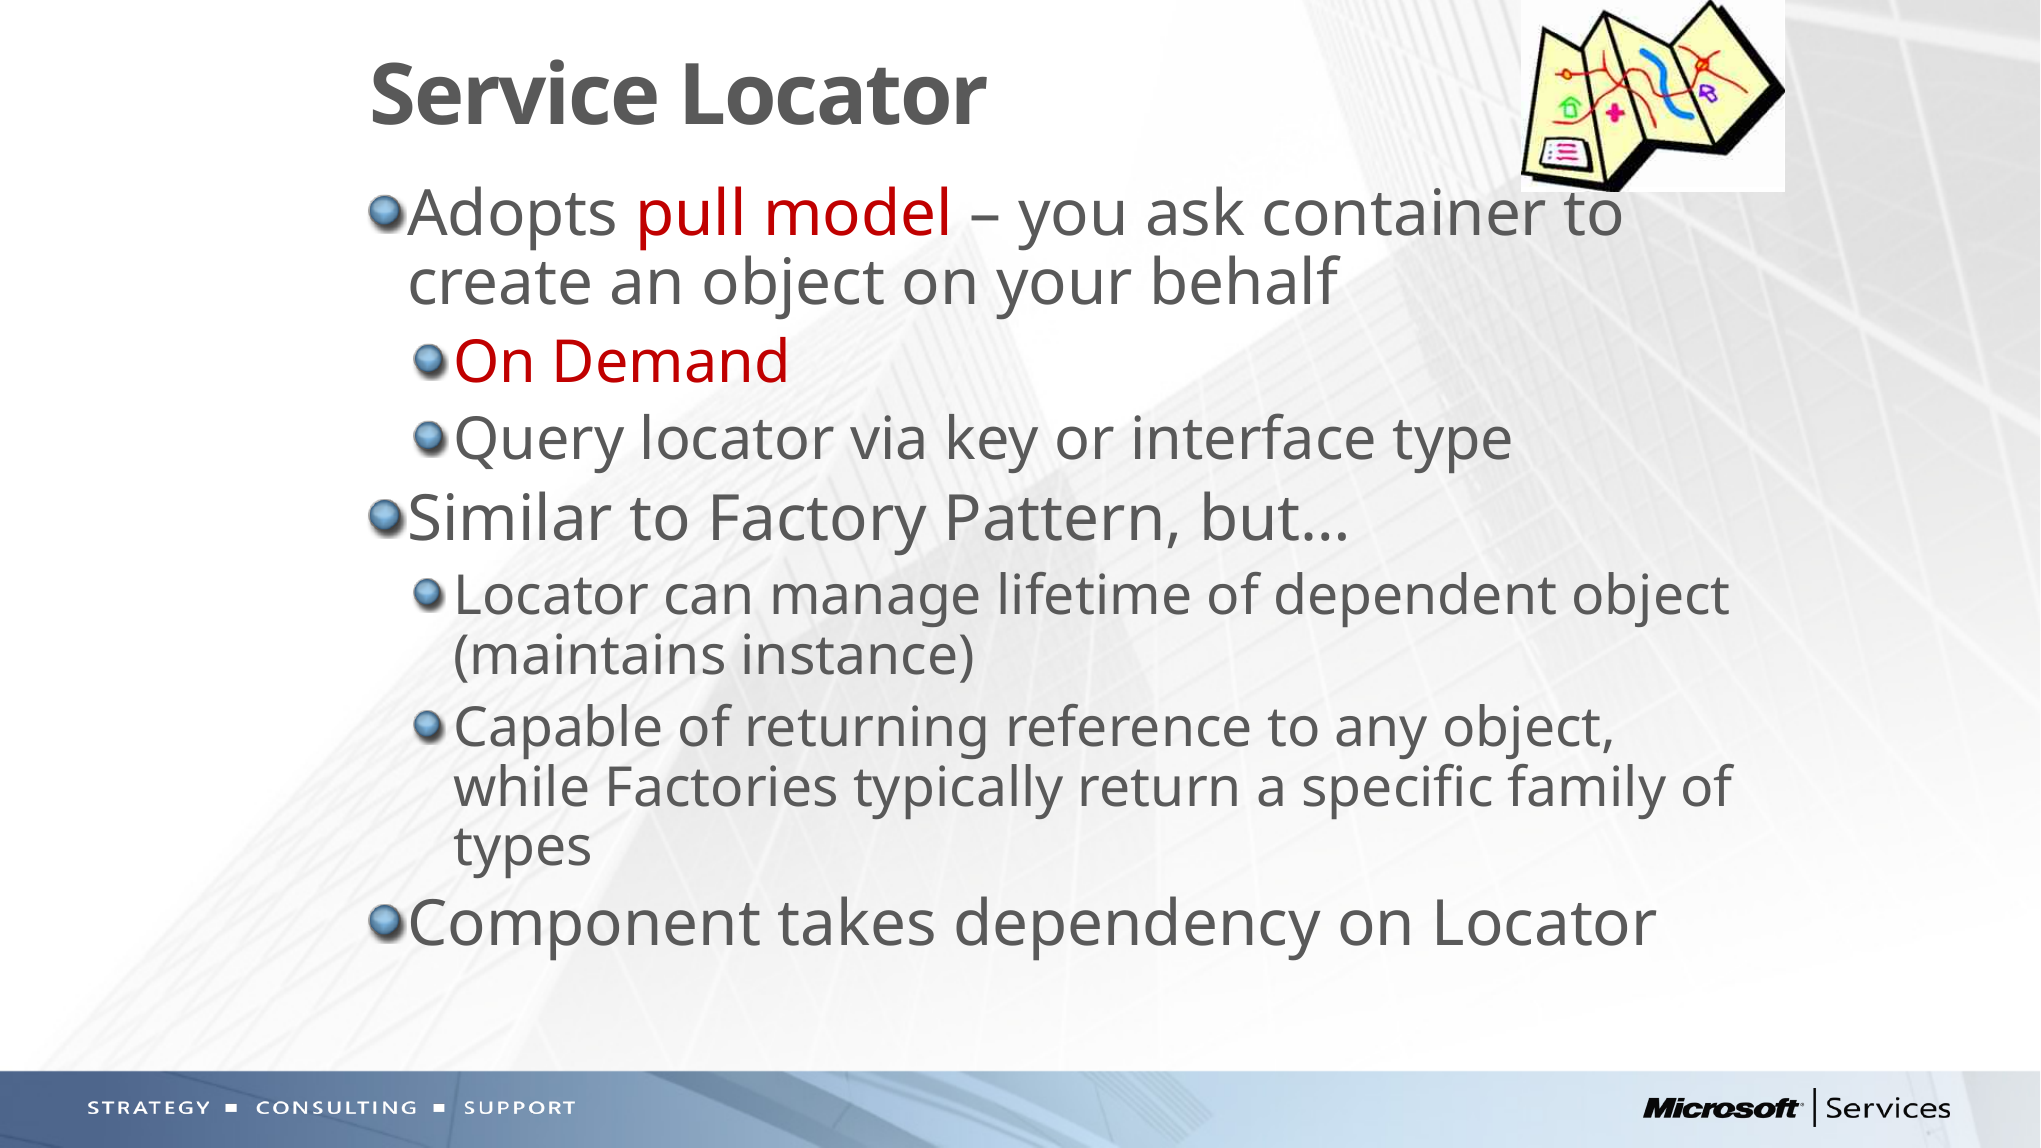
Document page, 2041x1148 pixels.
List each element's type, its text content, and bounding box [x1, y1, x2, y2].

list Adopts pull model – you ask container to create an object on your behalf On Demand Query locator via key or interface type Similar to Factory Pattern, but… Locator can manage lifetime of dependent object (maintains instance) Capable of returning reference to any object, while Factories typically return a specific family of types Component takes dependency on Locator [315, 180, 1754, 999]
picture [0, 0, 2041, 1148]
title Service Locator [369, 51, 1516, 180]
